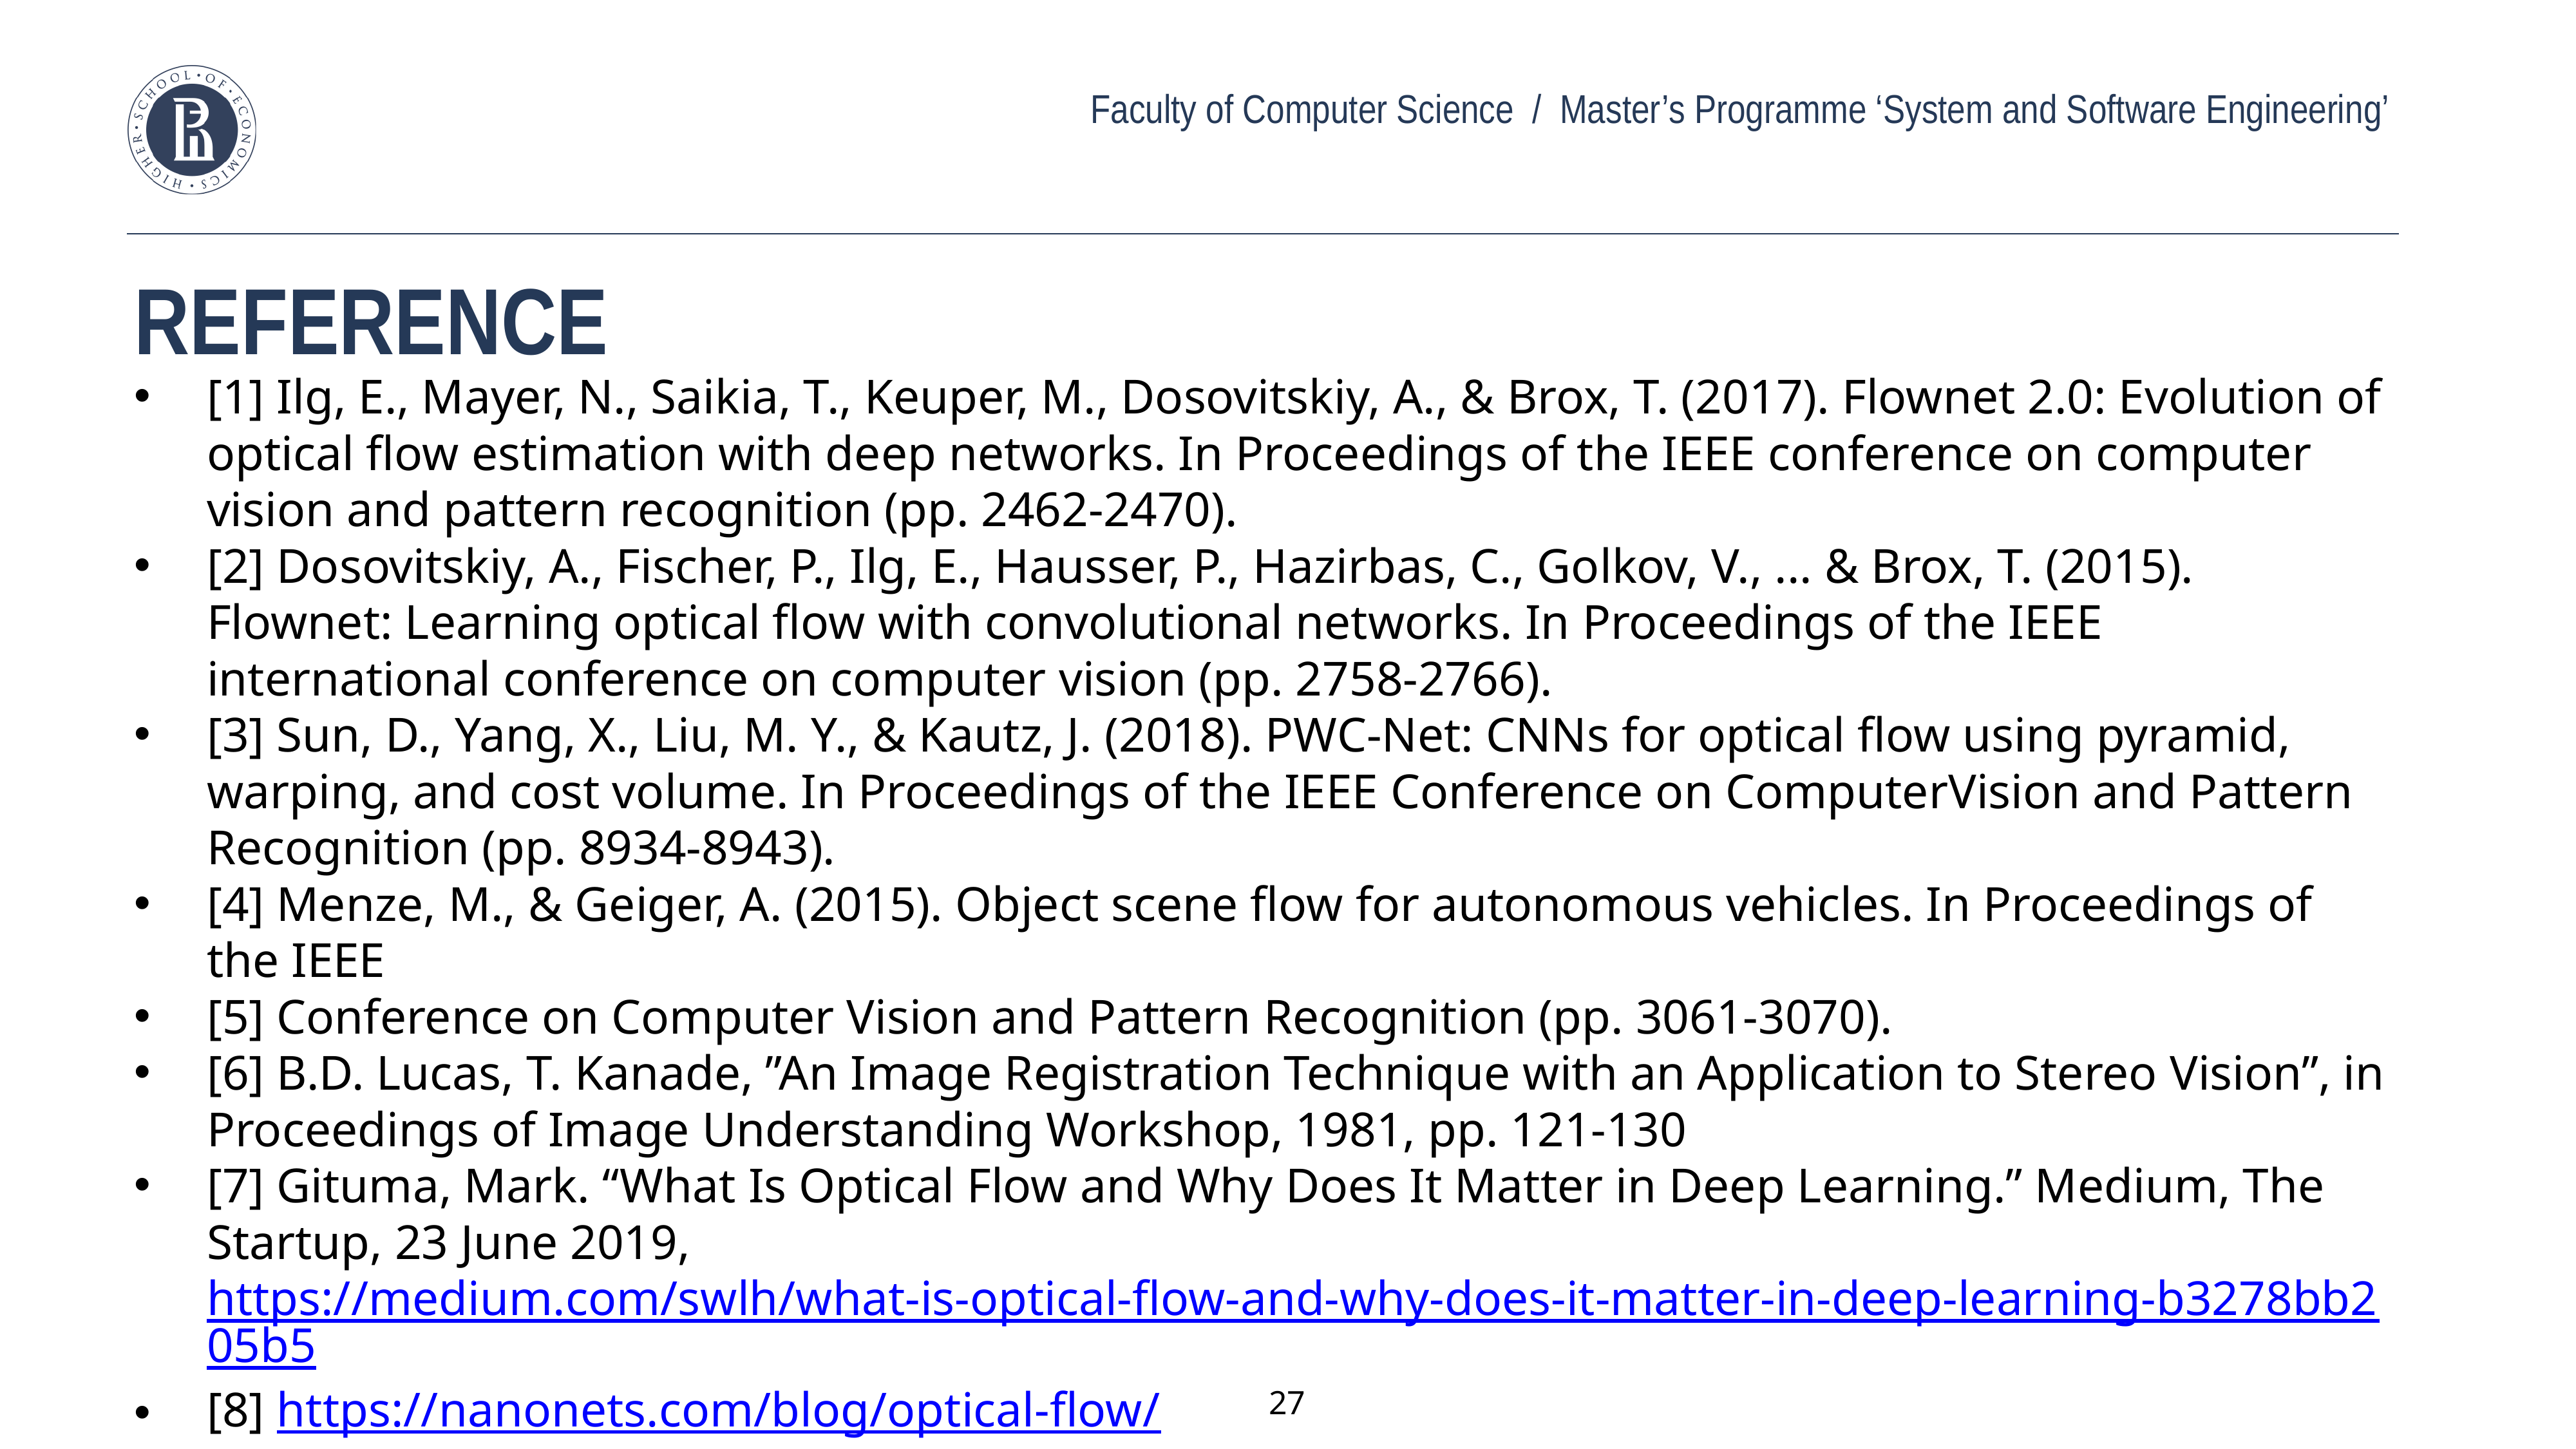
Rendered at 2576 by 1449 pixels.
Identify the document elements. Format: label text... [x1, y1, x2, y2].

text_box Faculty of Computer Science / Master’s Programme ‘System and Software Engineering’ [985, 75, 2399, 178]
slide_number 27 [1260, 1374, 1314, 1429]
text_box [1] Ilg, E., Mayer, N., Saikia, T., Keuper, M., Dosovitskiy, A., & Brox, T. (2017). Flownet 2.0: Evolution of optical flow estimation with deep networks. In Proceedings of the IEEE conference on computer vision and pattern recognition (pp. 2462-2470). [2] Dosovitskiy, A., Fischer, P., Ilg, E., Hausser, P., Hazirbas, C., Golkov, V., ... & Brox, T. (2015). Flownet: Learning optical flow with convolutional networks. In Proceedings of the IEEE international conference on computer vision (pp. 2758-2766). [3] Sun, D., Yang, X., Liu, M. Y., & Kautz, J. (2018). PWC-Net: CNNs for optical flow using pyramid, warping, and cost volume. In Proceedings of the IEEE Conference on ComputerVision and Pattern Recognition (pp. 8934-8943). [4] Menze, M., & Geiger, A. (2015). Object scene flow for autonomous vehicles. In Proceedings of the IEEE [5] Conference on Computer Vision and Pattern Recognition (pp. 3061-3070). [6] B.D. Lucas, T. Kanade, ”An Image Registration Technique with an Application to Stereo Vision”, in Proceedings of Image Understanding Workshop, 1981, pp. 121-130 [7] Gituma, Mark. “What Is Optical Flow and Why Does It Matter in Deep Learning.” Medium, The Startup, 23 June 2019, https://medium.com/swlh/what-is-optical-flow-and-why-does-it-matter-in-deep-learning-b3278bb205b5 [8] https://nanonets.com/blog/optical-flow/ [126, 359, 2399, 1449]
picture [128, 65, 256, 194]
text_box Reference [126, 252, 2399, 359]
